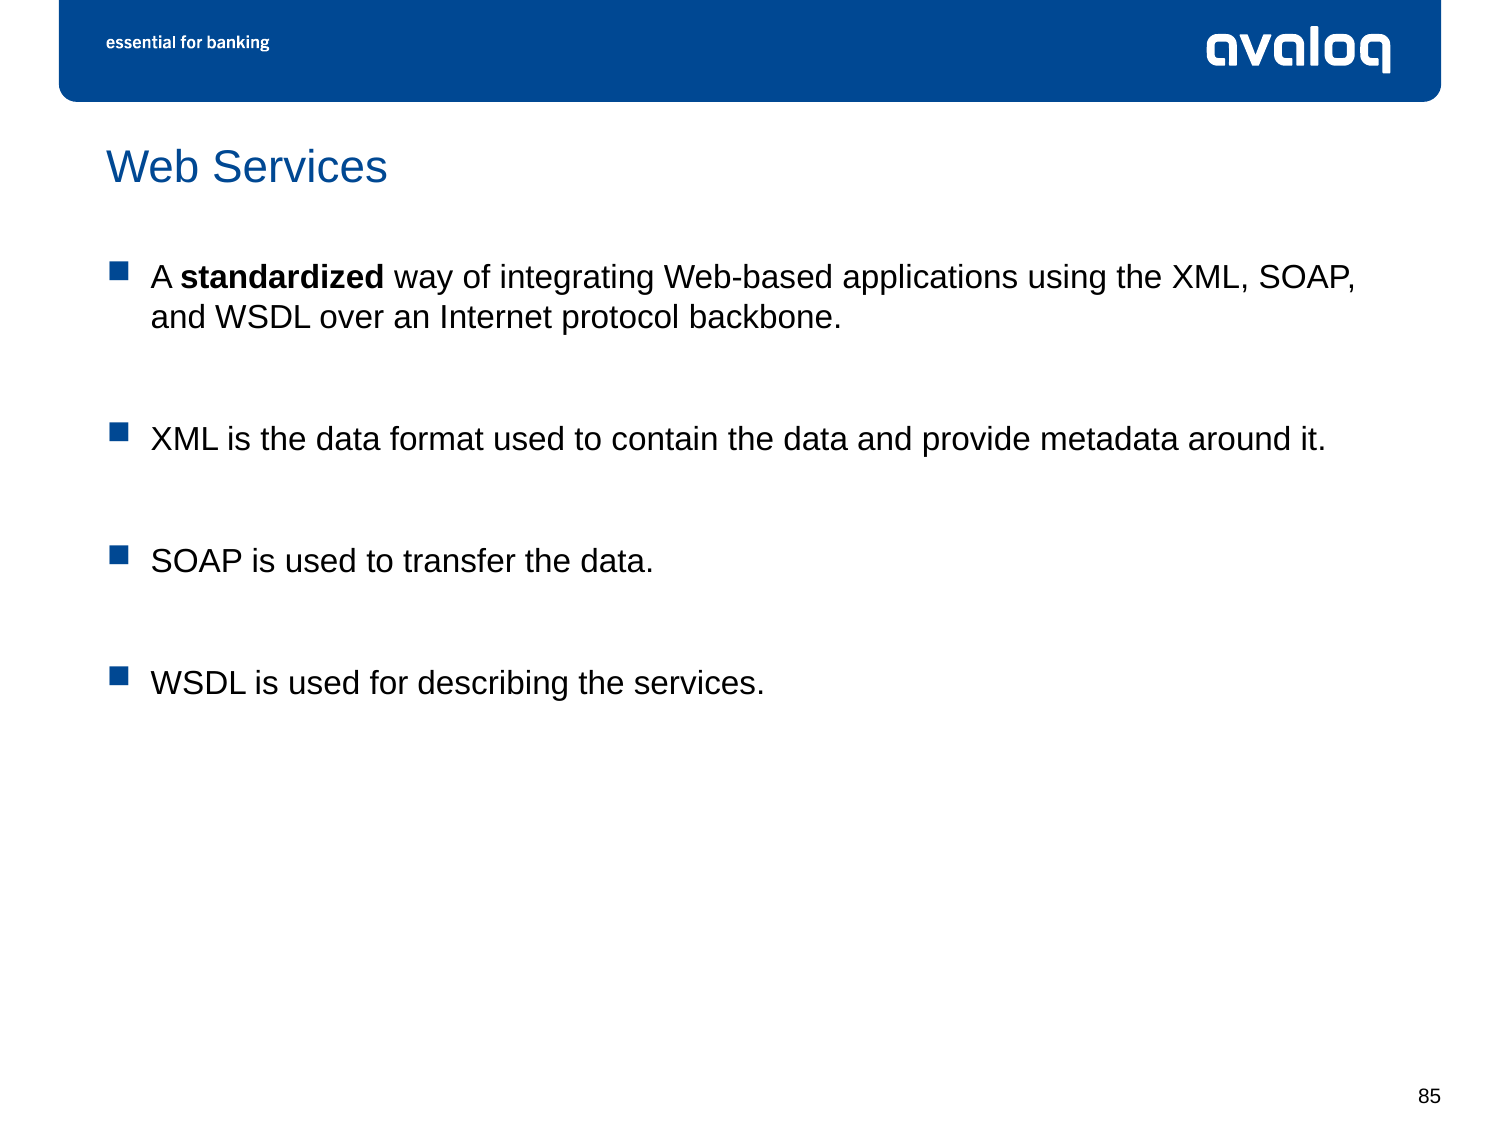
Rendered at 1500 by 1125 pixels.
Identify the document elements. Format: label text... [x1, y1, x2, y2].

title Web Services [105, 142, 1394, 215]
slide_number 85 [1200, 1082, 1442, 1112]
list A standardized way of integrating Web-based applications using the XML, SOAP, and WSDL over an Internet protocol backbone. XML is the data format used to contain the data and provide metadata around it. SOAP is used to transfer the data. WSDL is used for describing the services. [105, 255, 1394, 1042]
